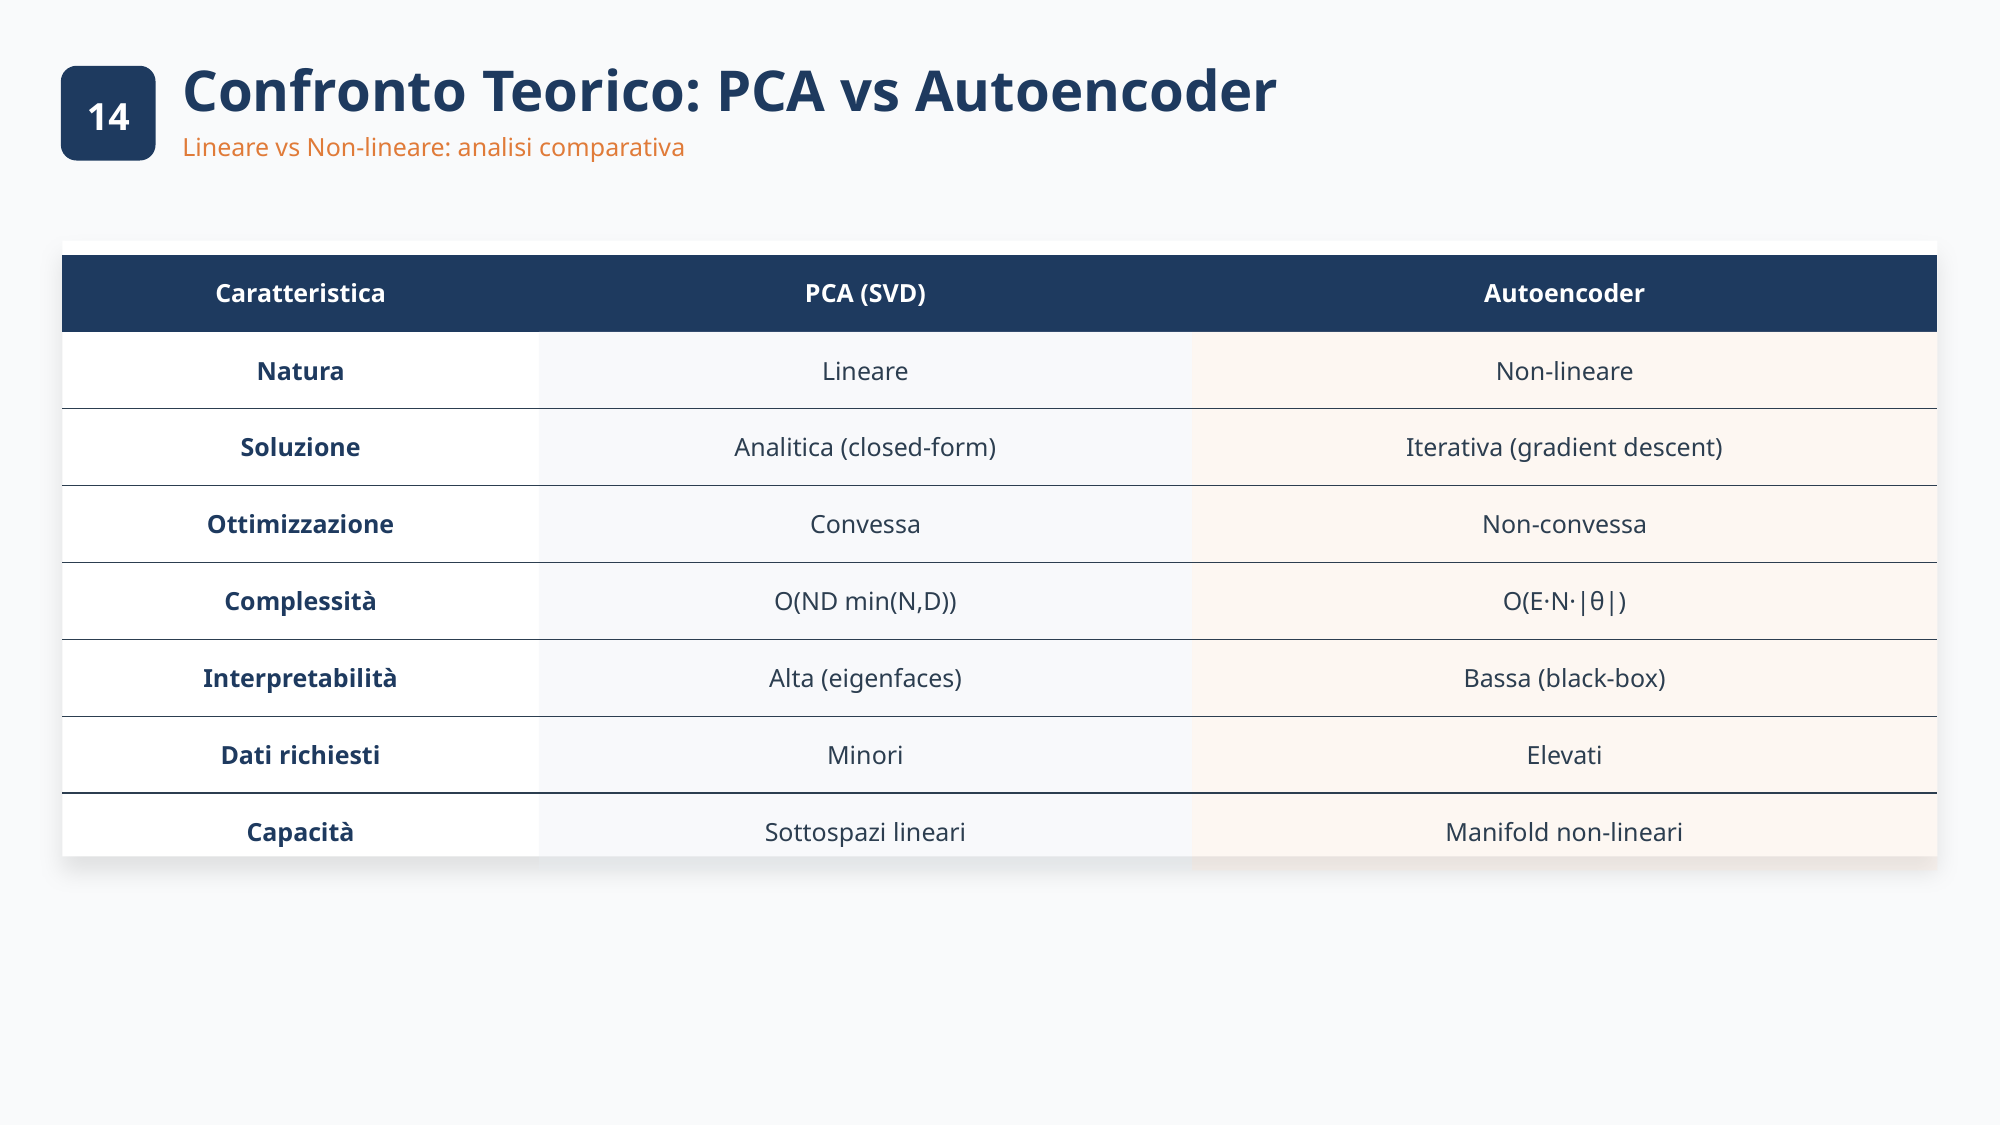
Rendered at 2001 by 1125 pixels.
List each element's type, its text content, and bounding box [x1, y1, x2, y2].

table_cell Soluzione [62, 409, 539, 485]
table_header Caratteristica [62, 255, 539, 332]
table_cell Capacità [62, 794, 539, 870]
table_cell Dati richiesti [62, 717, 539, 792]
table_header PCA (SVD) [539, 255, 1192, 332]
table_header Autoencoder [1192, 255, 1937, 332]
table_cell Analitica (closed-form) [539, 409, 1192, 485]
table_cell Lineare [539, 332, 1192, 408]
table_cell O(ND min(N,D)) [539, 563, 1192, 639]
table_cell Convessa [539, 486, 1192, 562]
table_cell Sottospazi lineari [539, 794, 1192, 870]
table_cell Non-convessa [1192, 486, 1937, 562]
table_cell Complessità [62, 563, 539, 639]
table_cell Minori [539, 717, 1192, 792]
table_cell Manifold non-lineari [1192, 794, 1937, 870]
table_cell Interpretabilità [62, 640, 539, 716]
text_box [49, 65, 168, 161]
table_cell Elevati [1192, 717, 1937, 792]
text_box Confronto Teorico: PCA vs Autoencoder [182, 62, 1347, 125]
table_cell O(E·N·|θ|) [1192, 563, 1937, 639]
text_box [62, 240, 1938, 857]
table_cell Bassa (black-box) [1192, 640, 1937, 716]
table_cell Non-lineare [1192, 332, 1937, 408]
table_cell Ottimizzazione [62, 486, 539, 562]
table_cell Natura [62, 332, 539, 408]
table_cell Iterativa (gradient descent) [1192, 409, 1937, 485]
text_box Lineare vs Non-lineare: analisi comparativa [182, 123, 1120, 161]
table_cell Alta (eigenfaces) [539, 640, 1192, 716]
